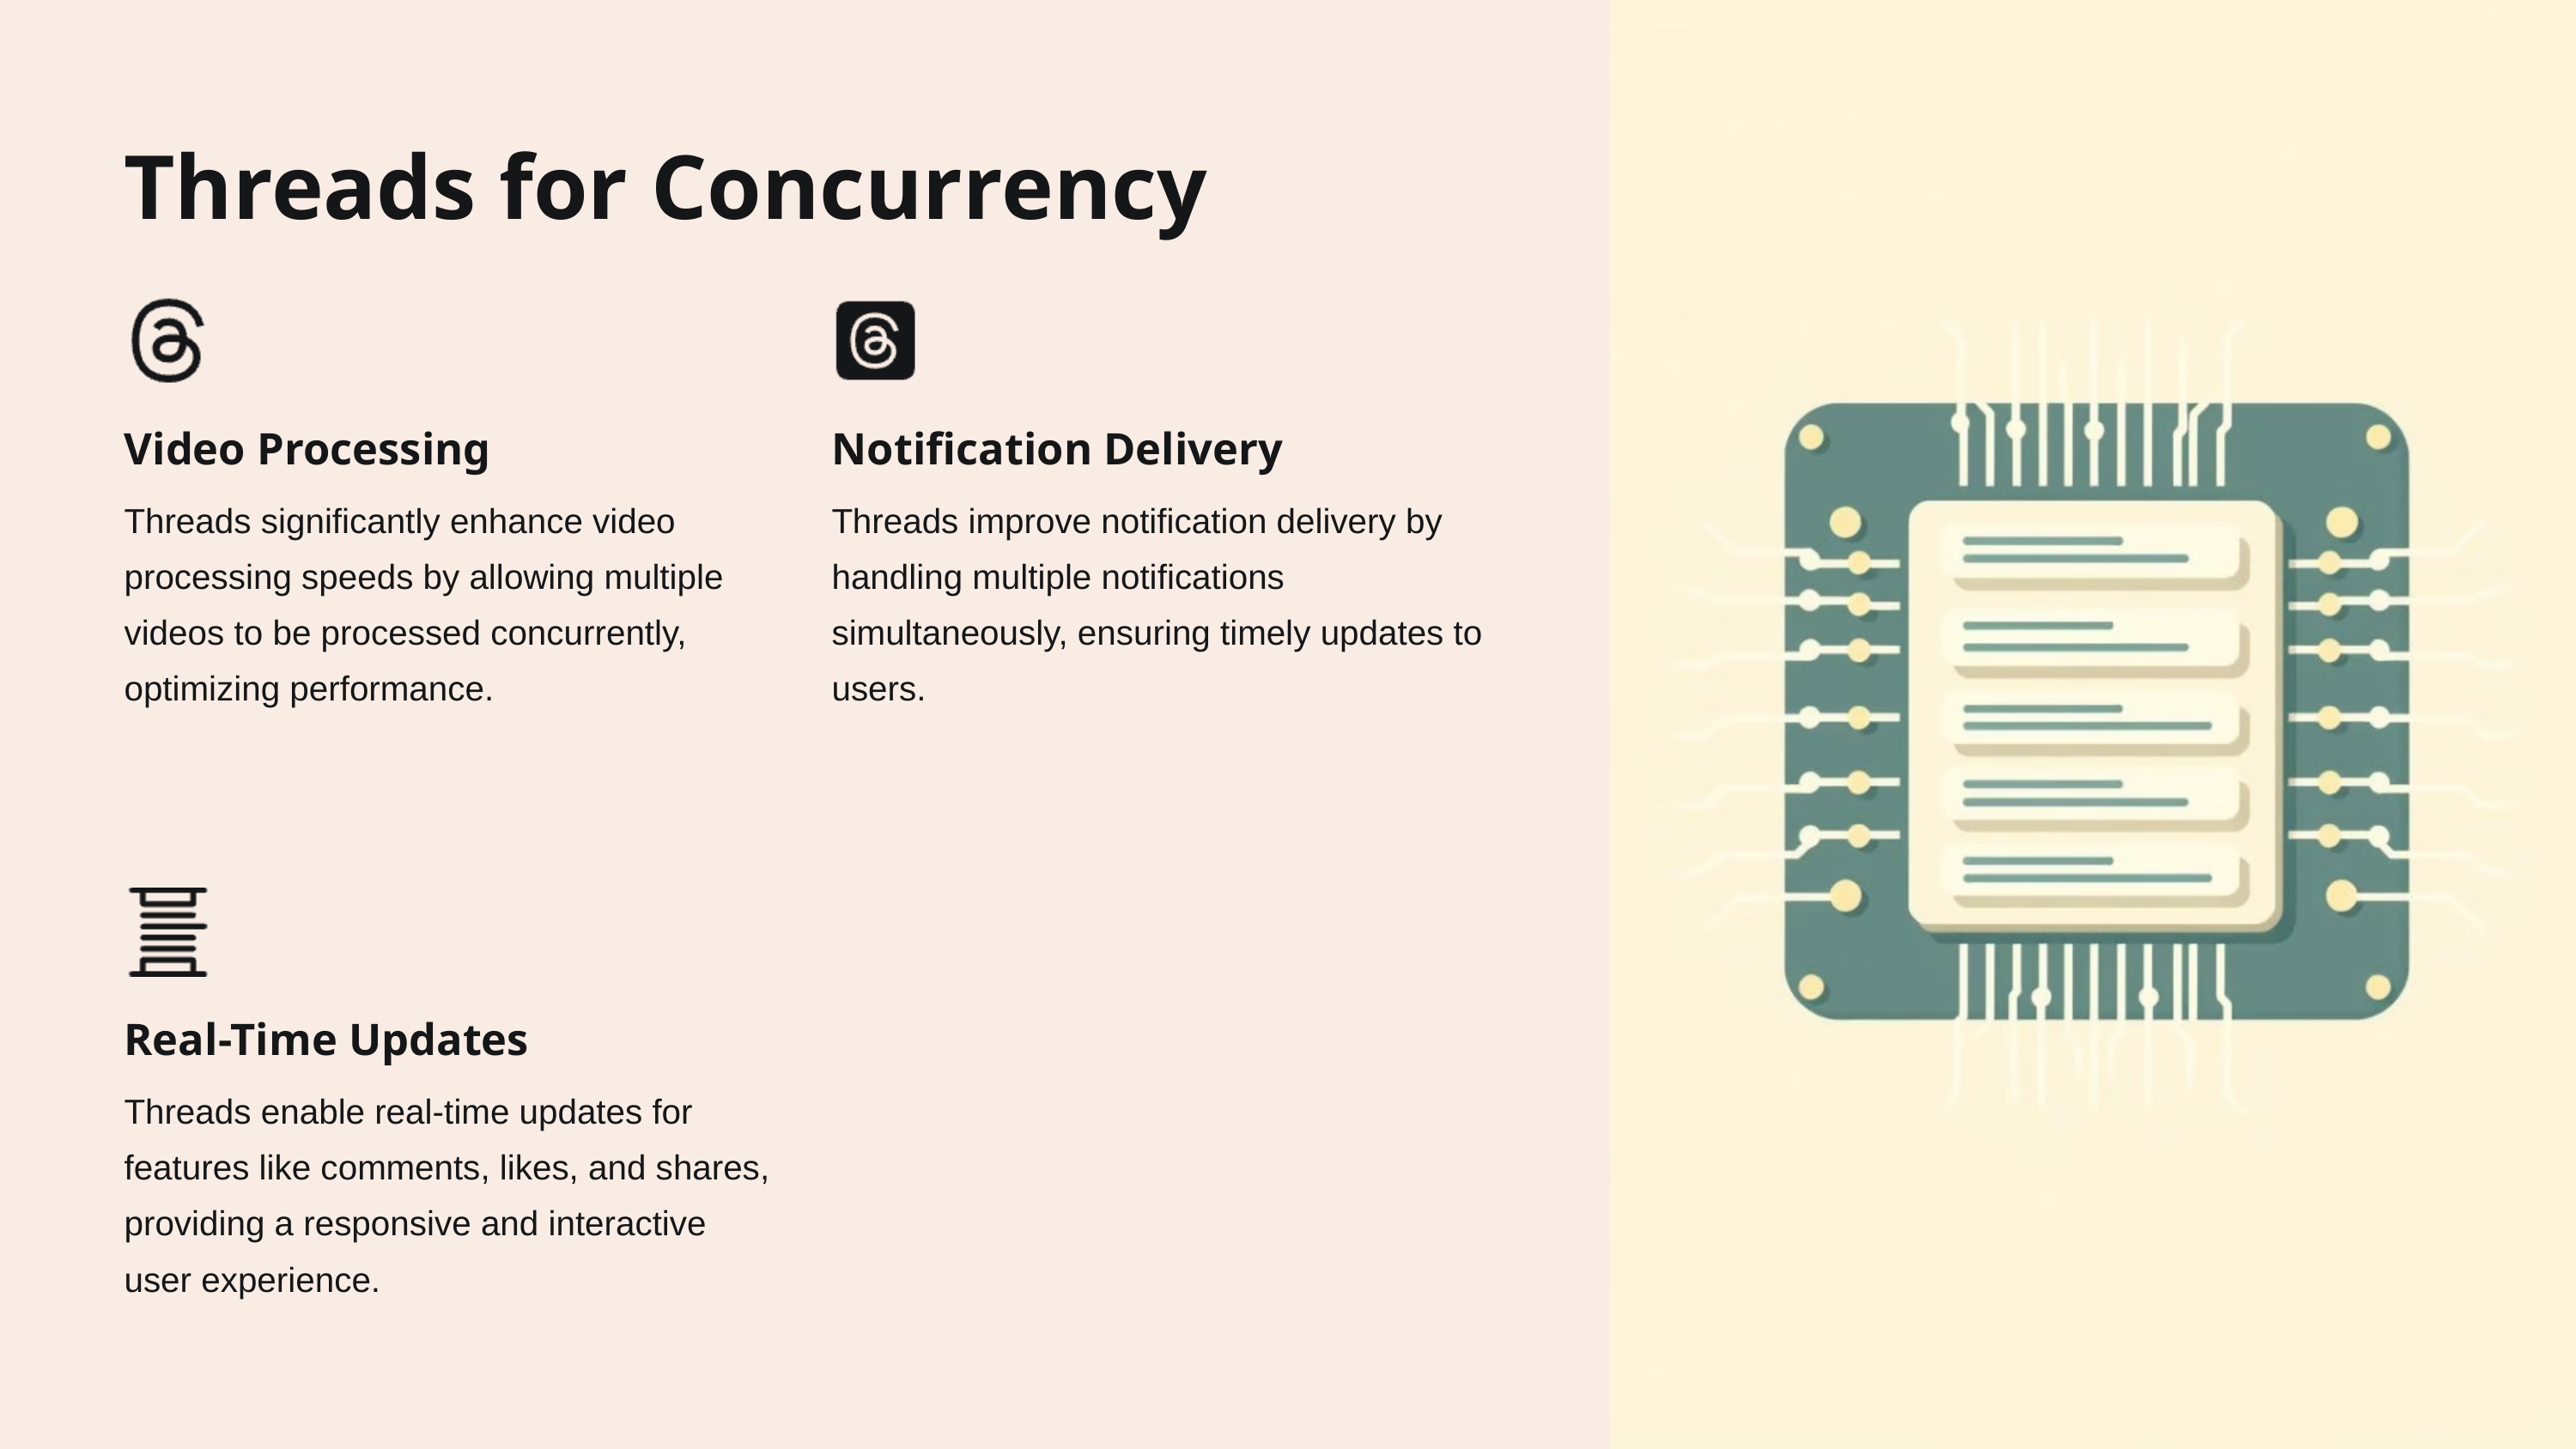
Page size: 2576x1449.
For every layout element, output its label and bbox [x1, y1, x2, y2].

text_box [0, 0, 2576, 1449]
